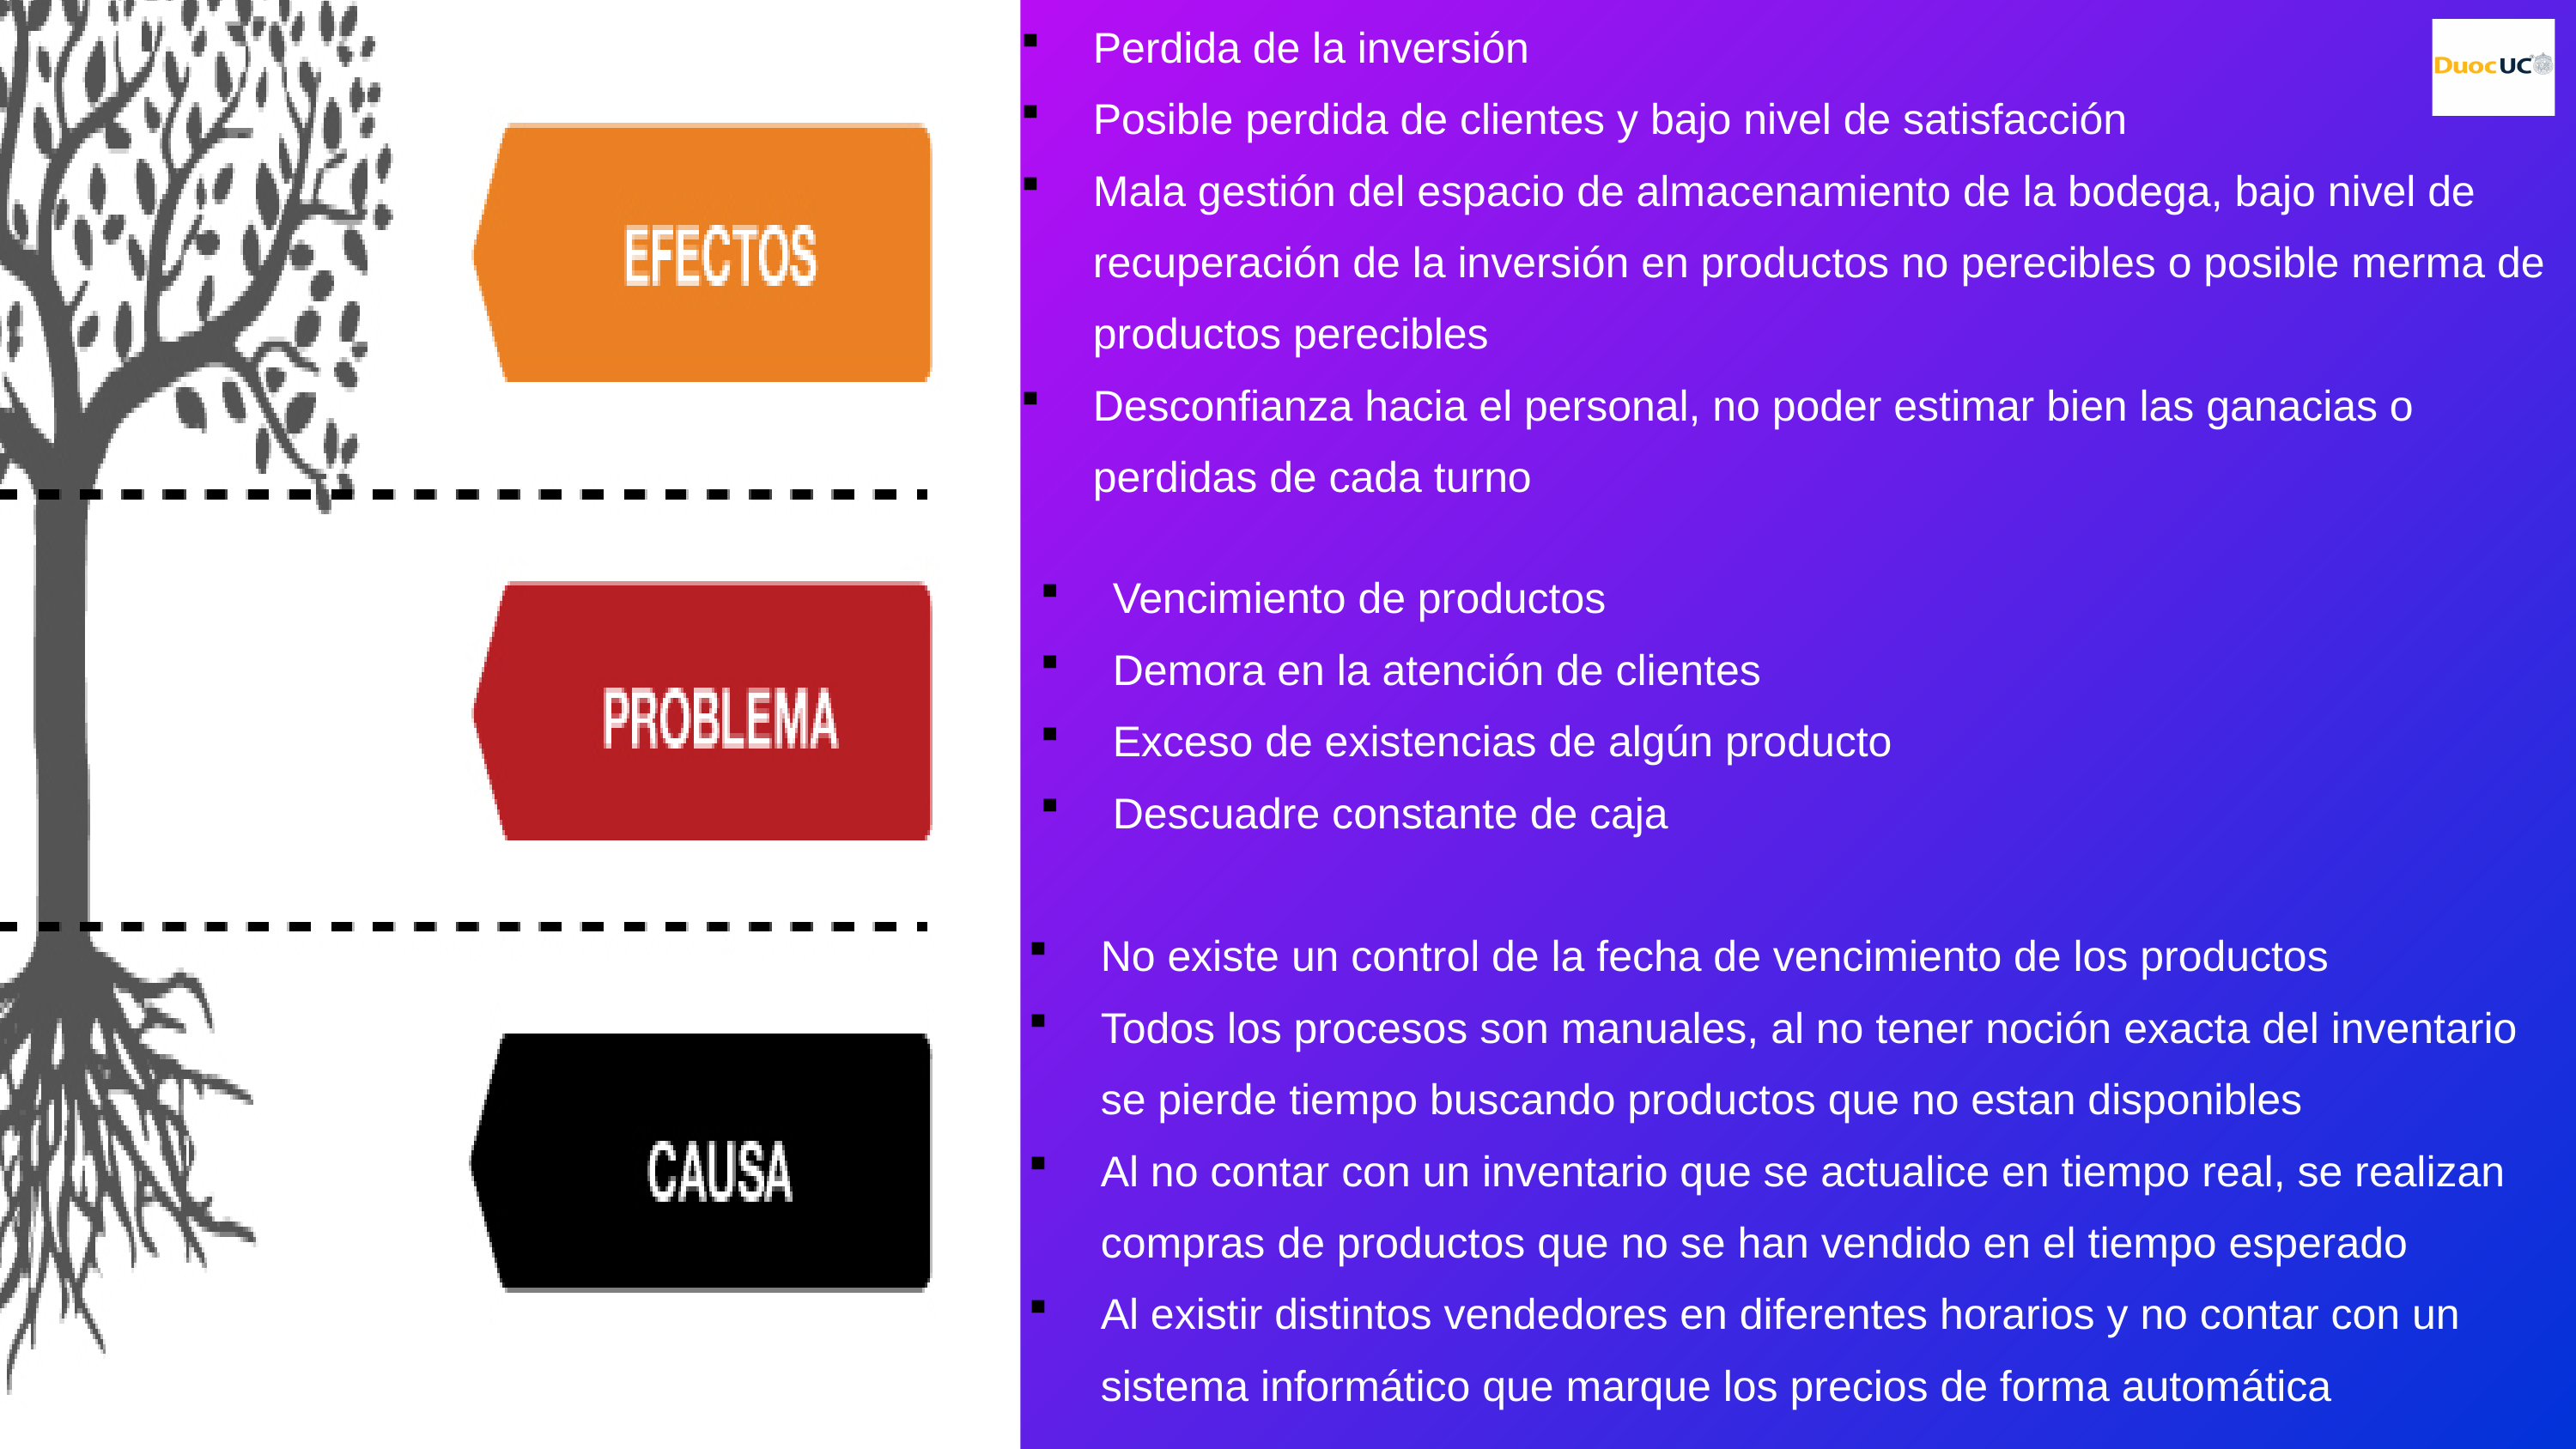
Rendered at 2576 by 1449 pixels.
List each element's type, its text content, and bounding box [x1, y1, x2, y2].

text_box [0, 0, 1021, 1449]
text_box Perdida de la inversión Posible perdida de clientes y bajo nivel de satisfacción Mala gestión del espacio de almacenamiento de la bodega, bajo nivel de recuperación de la inversión en productos no perecibles o posible merma de productos perecibles Desconfianza hacia el personal, no poder estimar bien las ganacias o perdidas de cada turno [1020, 0, 2576, 1086]
text_box Vencimiento de productos Demora en la atención de clientes Exceso de existencias de algún producto Descuadre constante de caja [1040, 550, 2576, 1255]
text_box No existe un control de la fecha de vencimiento de los productos Todos los procesos son manuales, al no tener noción exacta del inventario se pierde tiempo buscando productos que no estan disponibles Al no contar con un inventario que se actualice en tiempo real, se realizan compras de productos que no se han vendido en el tiempo esperado Al existir distintos vendedores en diferentes horarios y no contar con un sistema informático que marque los precios de forma automática [1028, 908, 2555, 1449]
